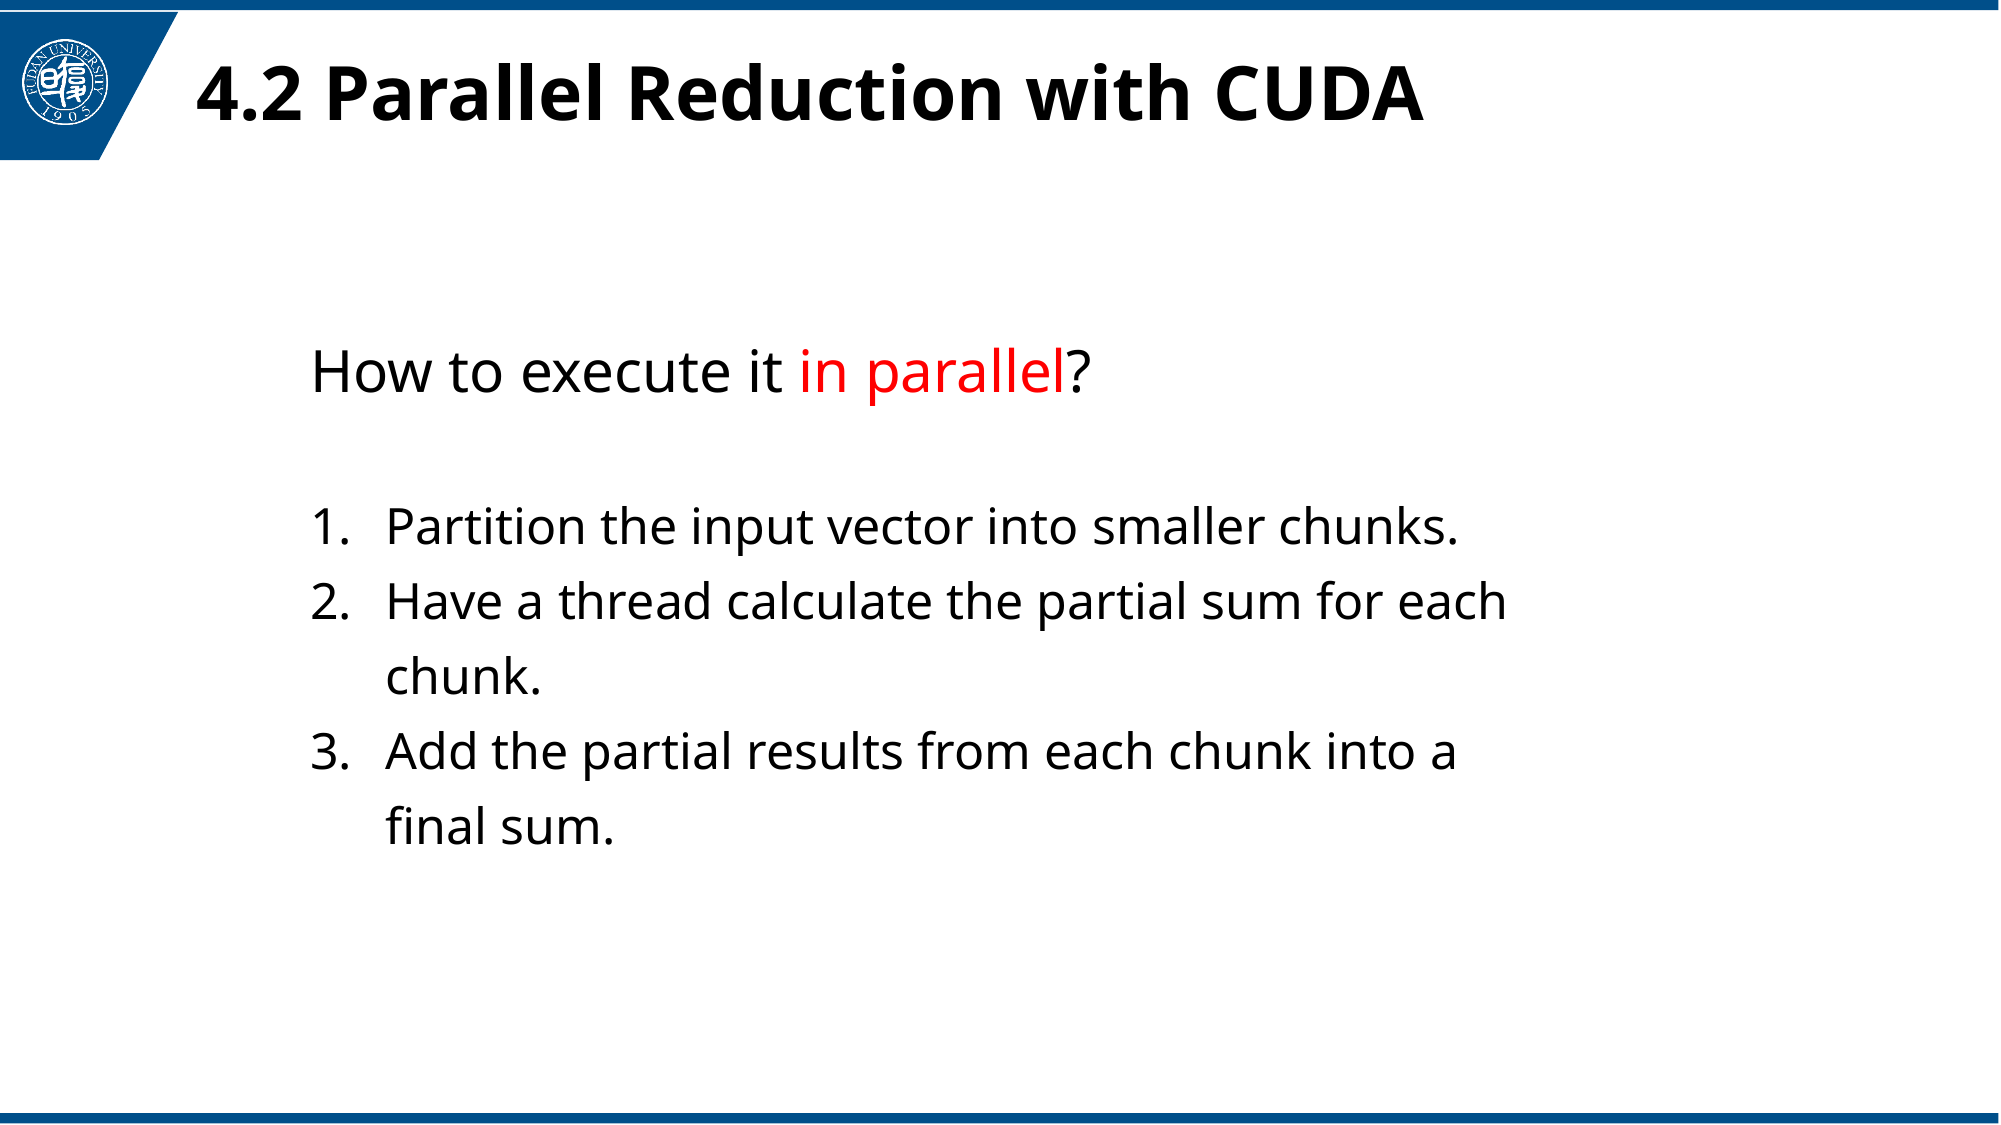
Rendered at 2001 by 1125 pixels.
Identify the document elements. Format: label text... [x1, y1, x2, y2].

text_box How to execute it in parallel? Partition the input vector into smaller chunks. Have a thread calculate the partial sum for each chunk. Add the partial results from each chunk into a final sum. [295, 309, 1546, 862]
picture [22, 39, 108, 125]
text_box 4.2 Parallel Reduction with CUDA [181, 22, 1863, 171]
